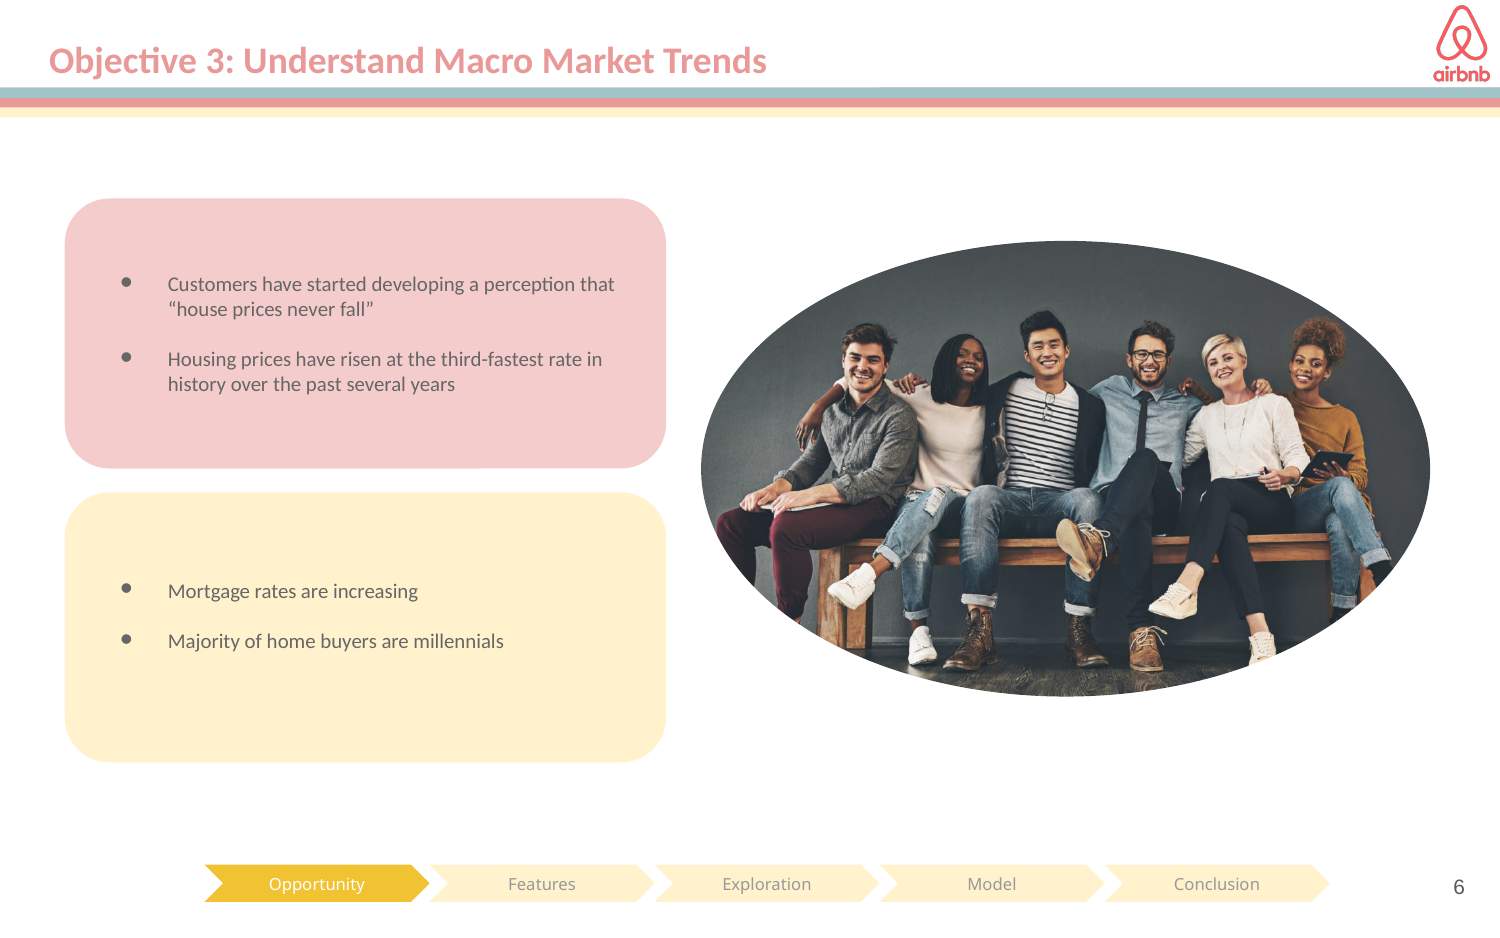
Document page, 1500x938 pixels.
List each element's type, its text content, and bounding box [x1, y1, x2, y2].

text_box [0, 108, 1500, 118]
text_box Exploration [654, 864, 880, 902]
text_box Conclusion [1104, 864, 1330, 902]
picture [700, 240, 1431, 697]
text_box Opportunity [204, 864, 430, 902]
slide_number ‹#› [1389, 849, 1480, 922]
text_box [0, 87, 1500, 99]
text_box Objective 3: Understand Macro Market Trends [34, 21, 1424, 68]
text_box [0, 98, 1500, 108]
text_box Features [429, 864, 655, 902]
picture [1429, 1, 1494, 88]
text_box Customers have started developing a perception that “house prices never fall” Housing prices have risen at the third-fastest rate in history over the past several years [64, 198, 667, 469]
text_box Mortgage rates are increasing Majority of home buyers are millennials [64, 492, 667, 763]
text_box Model [879, 864, 1105, 902]
